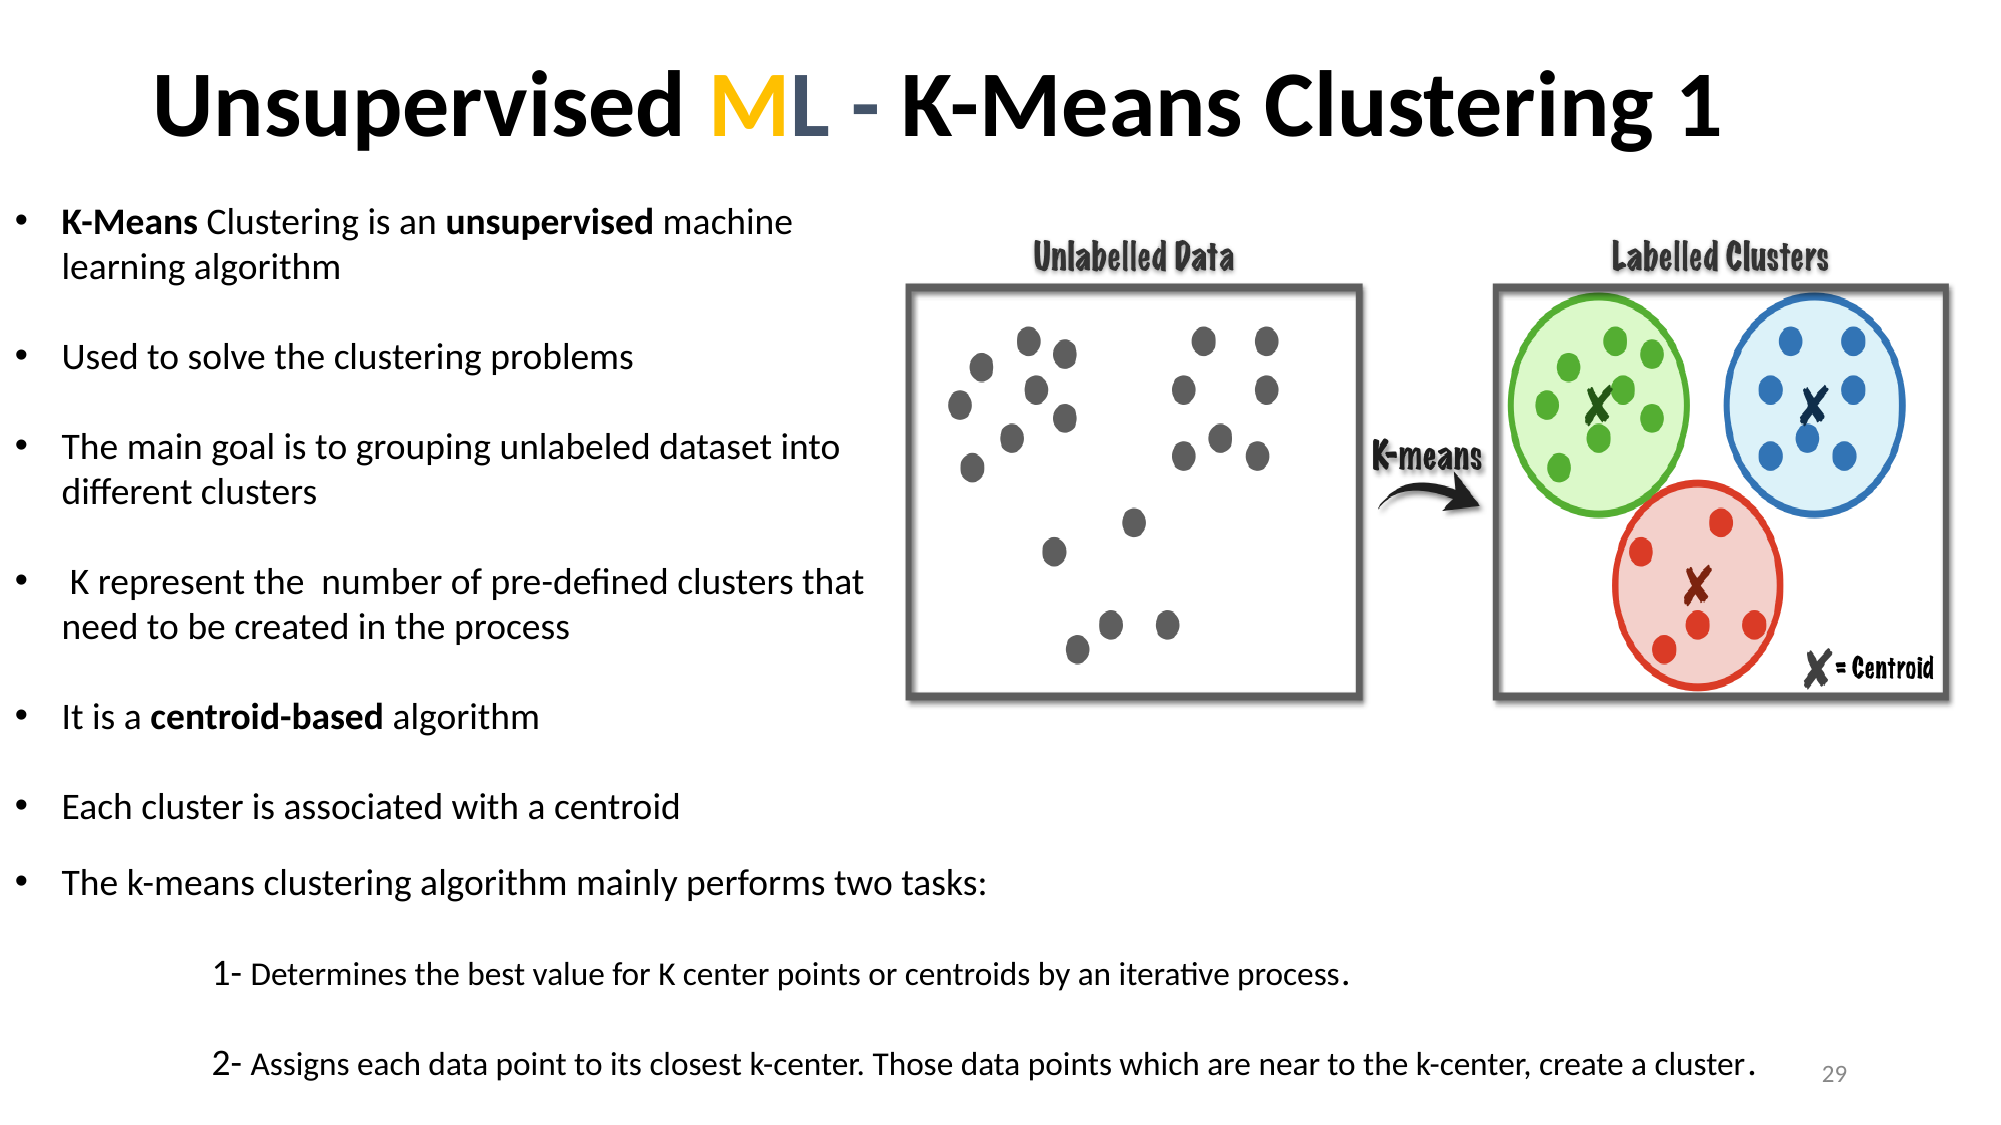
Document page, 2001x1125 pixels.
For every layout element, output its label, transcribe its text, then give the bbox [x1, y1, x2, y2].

text_box Unsupervised ML - K-Means Clustering 1 [137, 47, 1922, 165]
slide_number 29 [1412, 1042, 1863, 1103]
text_box K-Means Clustering is an unsupervised machine learning algorithm Used to solve the clustering problems The main goal is to grouping unlabeled dataset into different clusters K represent the number of pre-defined clusters that need to be created in the process It is a centroid-based algorithm Each cluster is associated with a centroid [0, 189, 887, 835]
picture [885, 216, 1957, 769]
text_box The k-means clustering algorithm mainly performs two tasks: 1- Determines the best value for K center points or centroids by an iterative process. 2- Assigns each data point to its closest k-center. Those data points which are near to the k-center, create a cluster. [0, 850, 1895, 1091]
